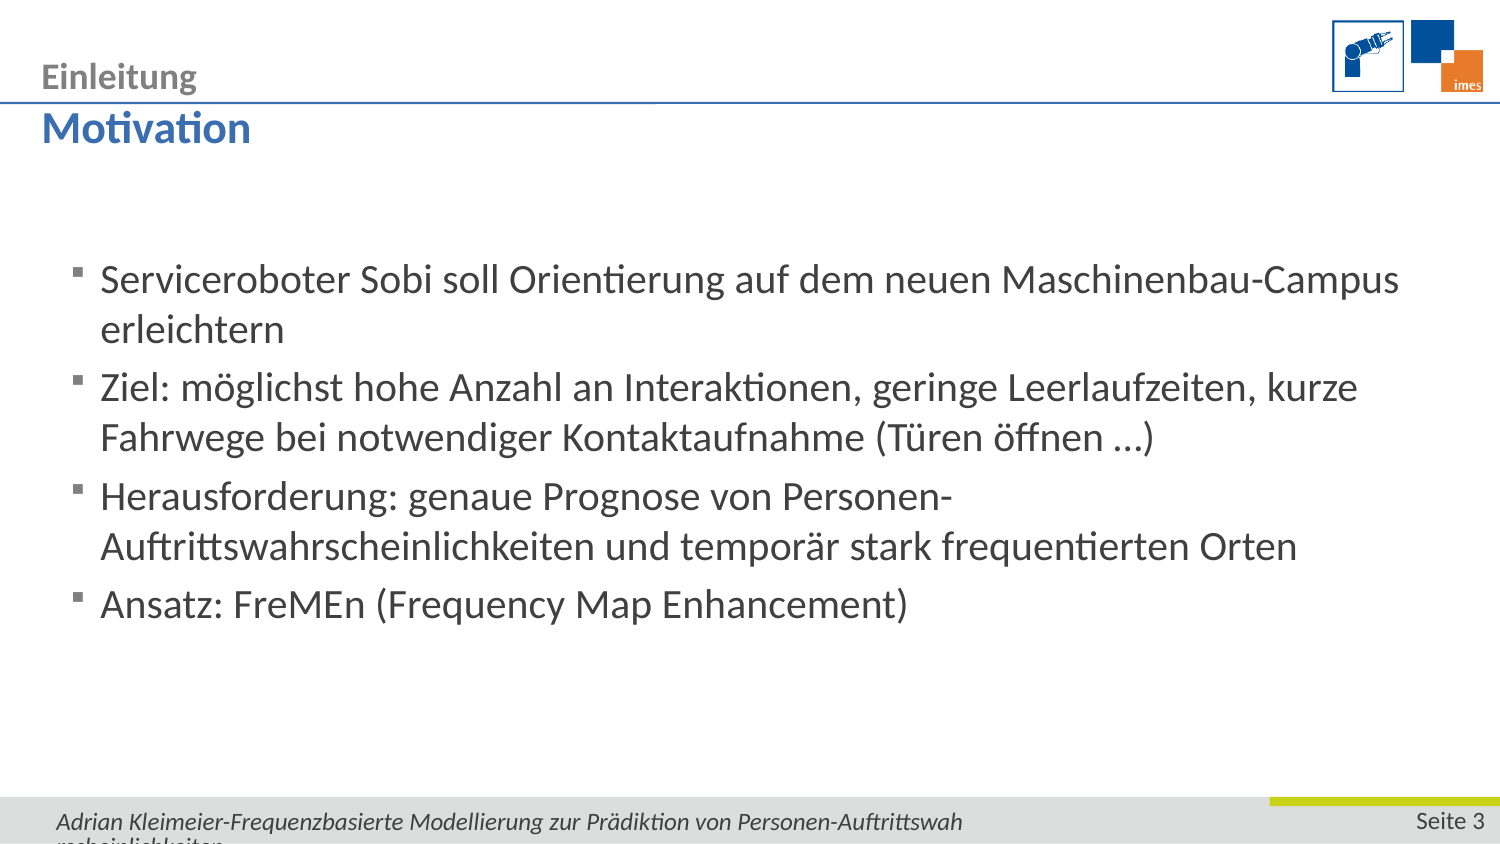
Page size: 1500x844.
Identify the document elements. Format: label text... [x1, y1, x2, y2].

footer Adrian Kleimeier-Frequenzbasierte Modellierung zur Prädiktion von Personen-Auftrittswahrscheinlichkeiten [41, 796, 988, 844]
list Einleitung [41, 43, 1294, 103]
picture [1332, 20, 1404, 92]
picture [1411, 20, 1483, 92]
list Serviceroboter Sobi soll Orientierung auf dem neuen Maschinenbau-Campus erleichtern Ziel: möglichst hohe Anzahl an Interaktionen, geringe Leerlaufzeiten, kurze Fahrwege bei notwendiger Kontaktaufnahme (Türen öffnen …) Herausforderung: genaue Prognose von Personen-Auftrittswahrscheinlichkeiten und temporär stark frequentierten Orten Ansatz: FreMEn (Frequency Map Enhancement) [41, 185, 1459, 733]
title Motivation [41, 103, 1223, 162]
